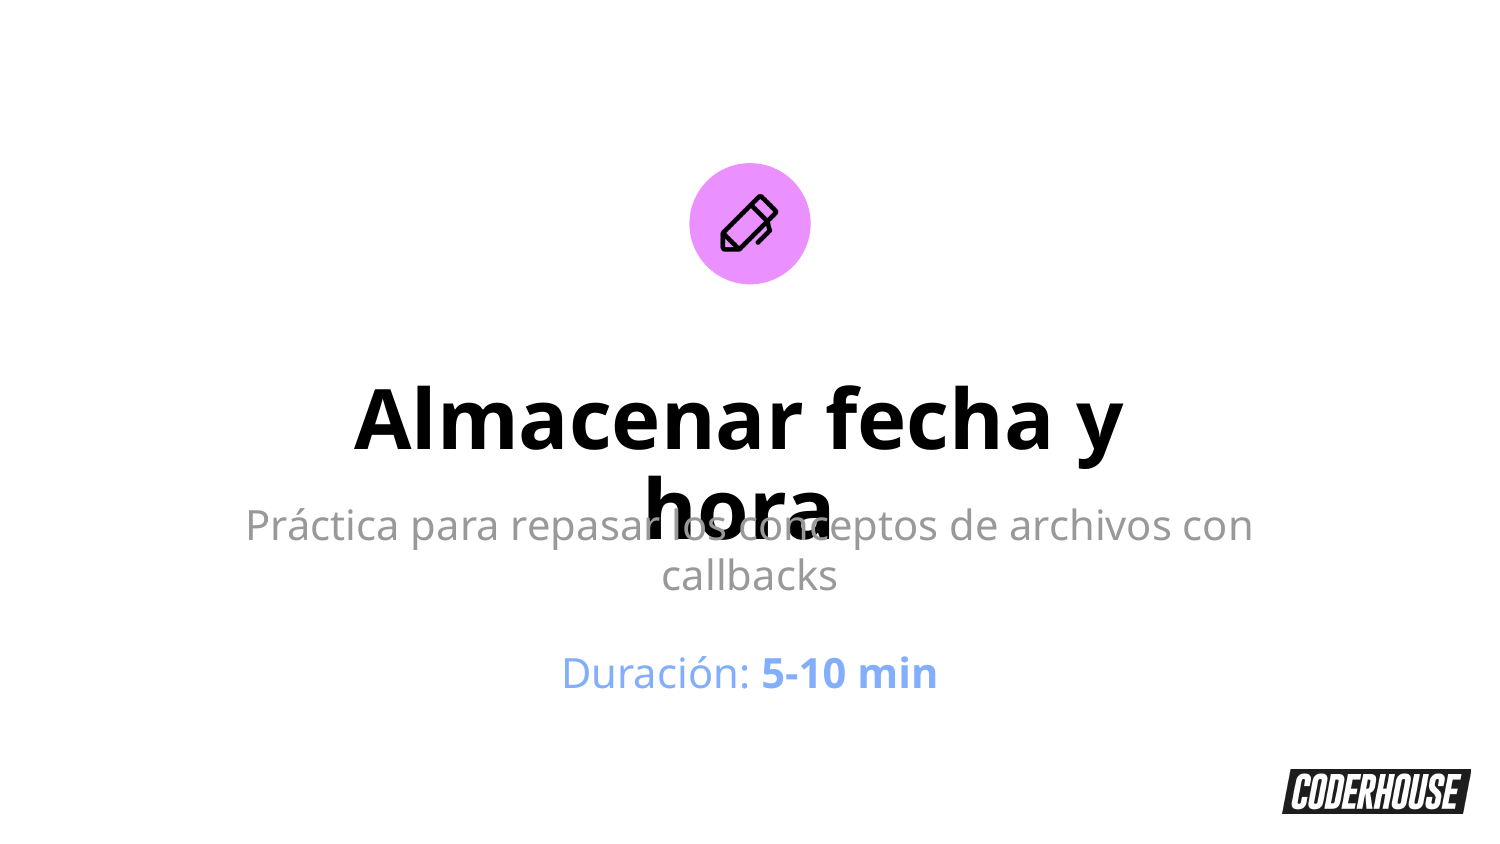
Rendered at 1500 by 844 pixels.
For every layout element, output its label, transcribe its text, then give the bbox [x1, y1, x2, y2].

picture [1281, 769, 1471, 814]
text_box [689, 162, 811, 285]
text_box Almacenar fecha y hora [239, 362, 1239, 483]
text_box Duración: 5-10 min [161, 631, 1339, 712]
text_box Práctica para repasar los conceptos de archivos con callbacks [161, 483, 1339, 614]
